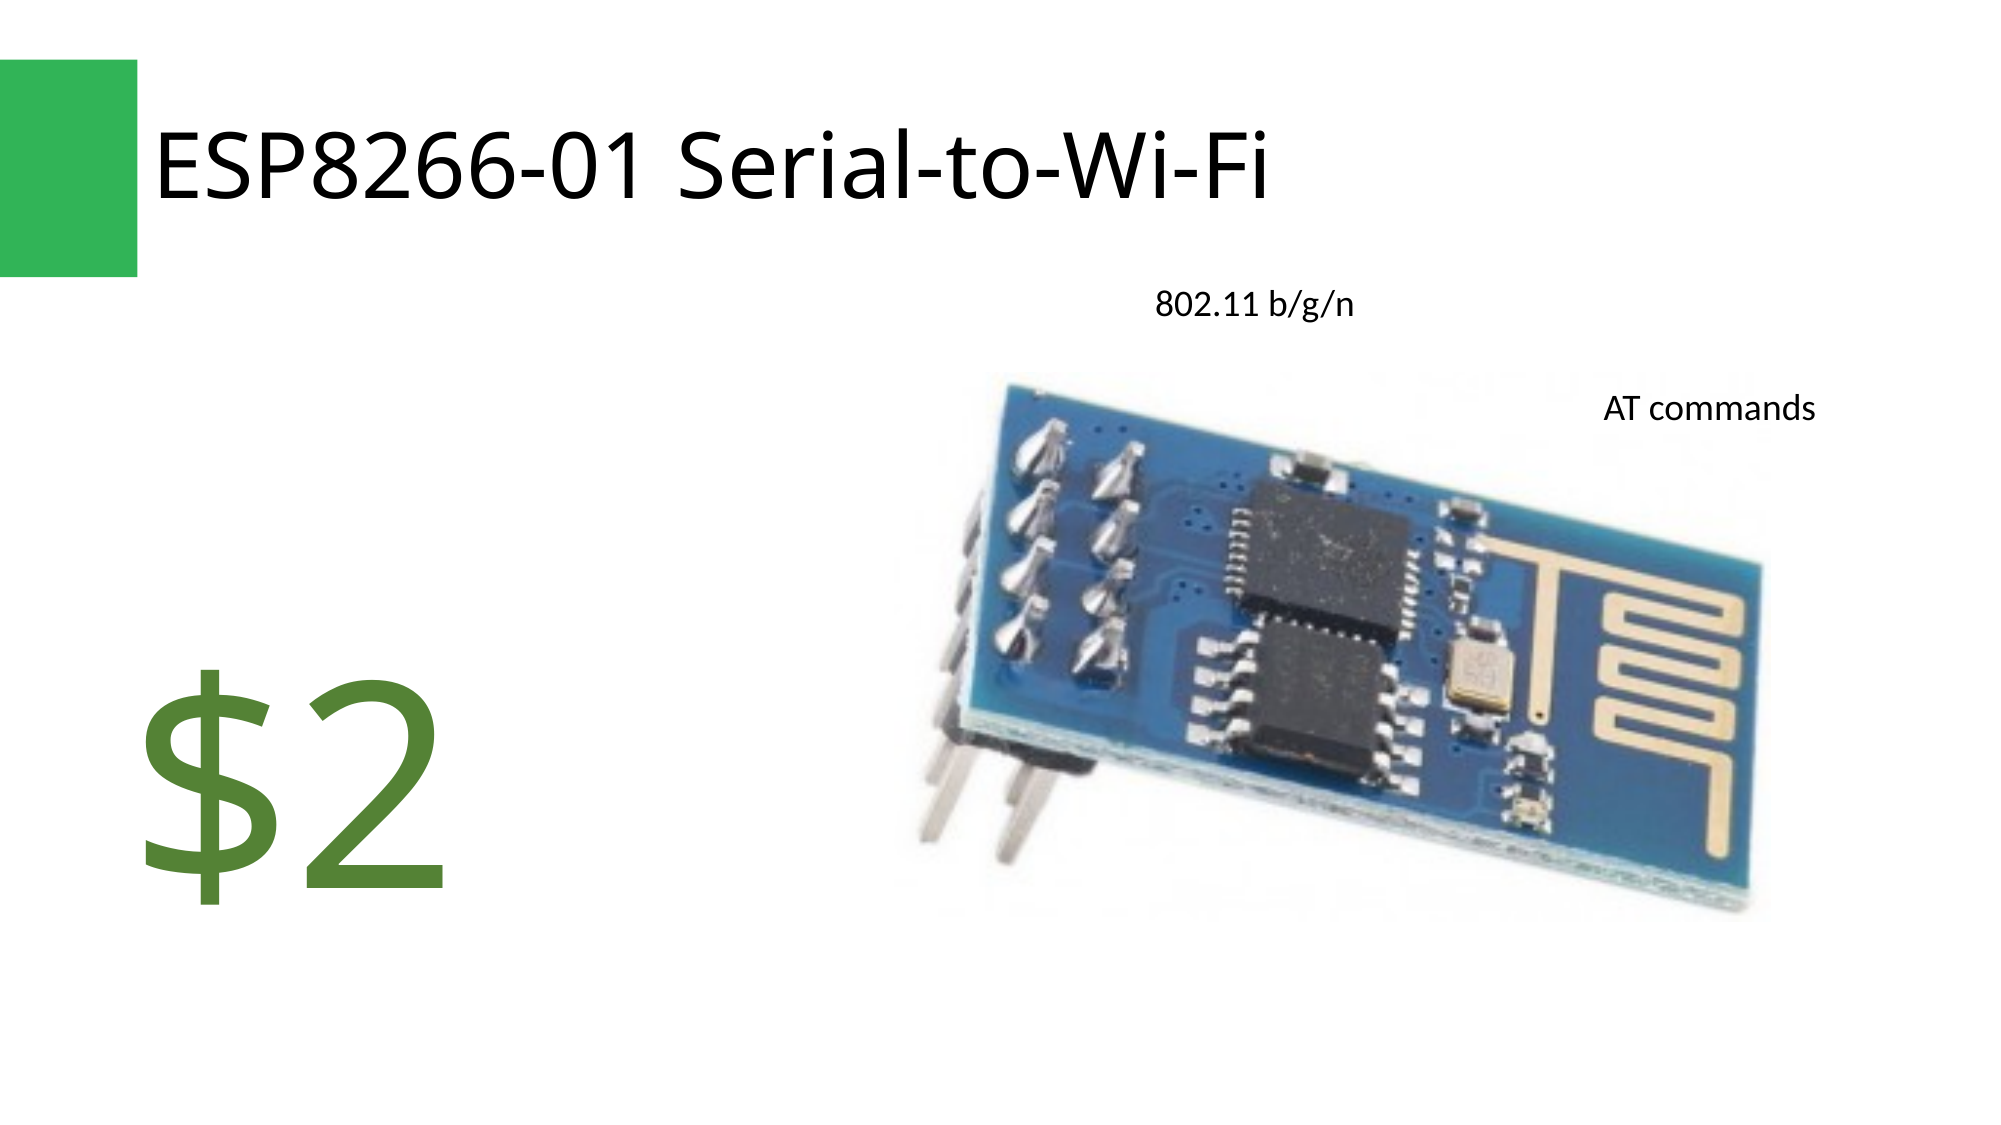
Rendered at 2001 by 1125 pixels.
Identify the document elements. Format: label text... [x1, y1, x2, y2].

text_box AT commands [1771, 375, 1832, 435]
text_box 802.11 b/g/n [1140, 271, 1370, 332]
text_box $2 [114, 594, 473, 954]
title ESP8266-01 Serial-to-Wi-Fi [137, 59, 1863, 278]
picture [894, 372, 1771, 922]
